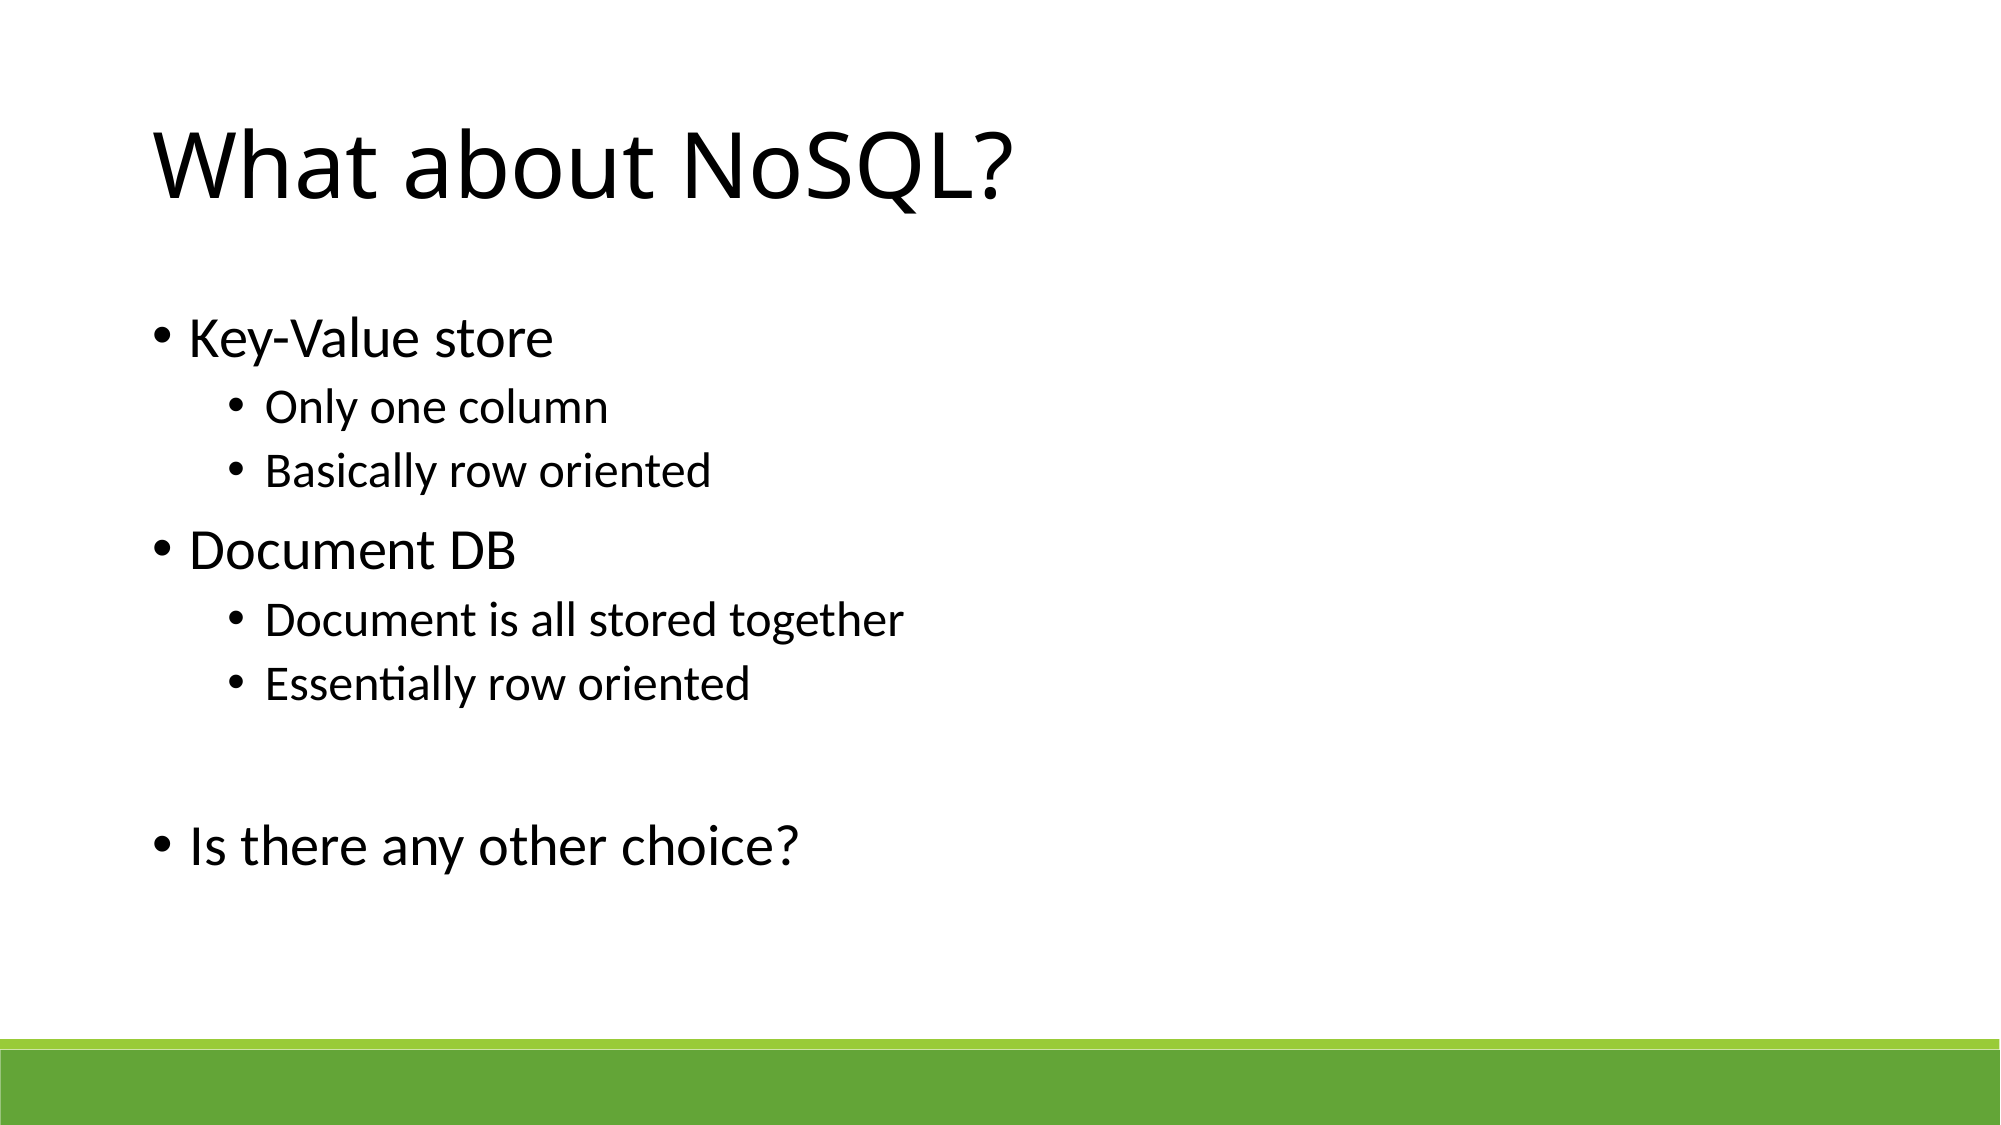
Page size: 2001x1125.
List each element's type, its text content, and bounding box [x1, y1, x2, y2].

title What about NoSQL? [137, 59, 1863, 278]
list Key-Value store Only one column Basically row oriented Document DB Document is all stored together Essentially row oriented Is there any other choice? [137, 299, 1863, 1014]
